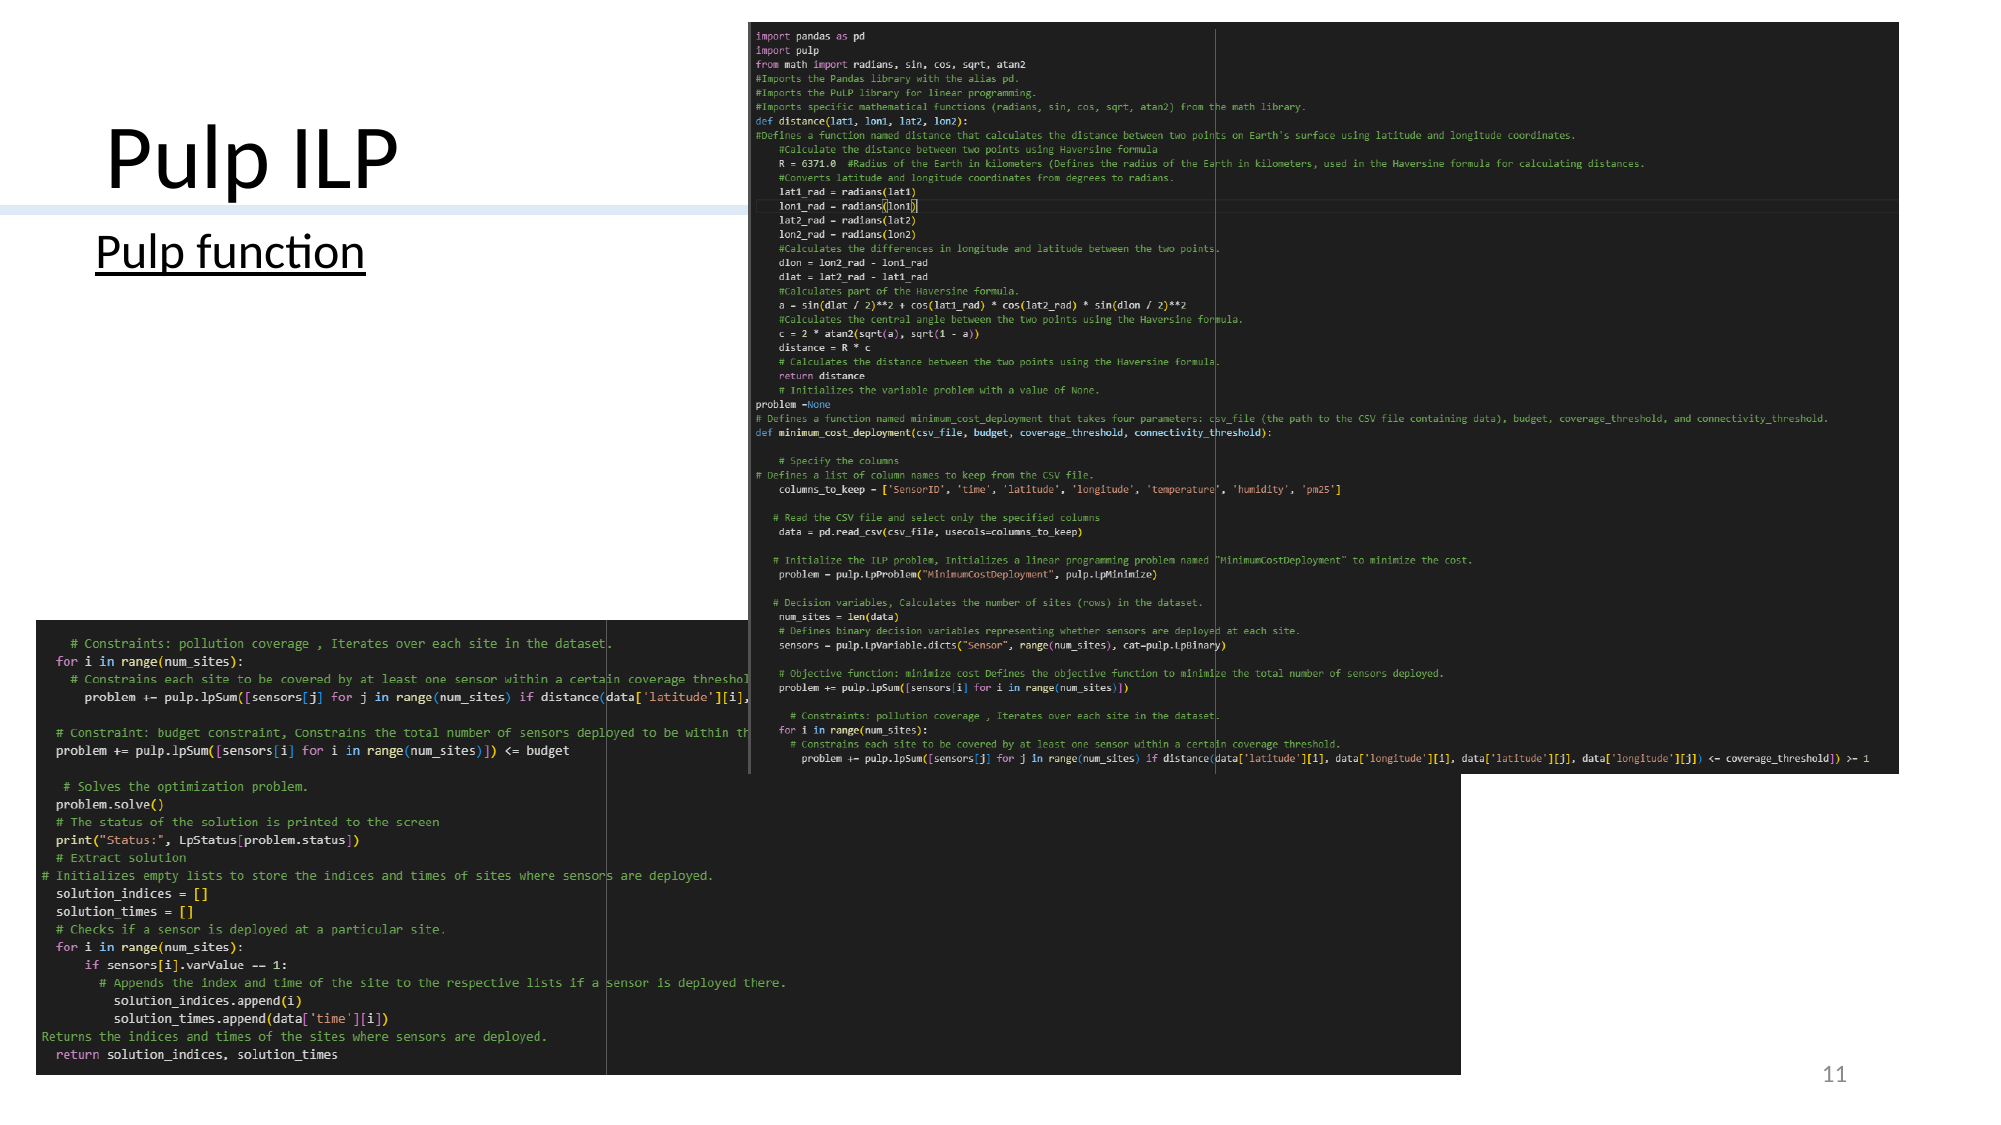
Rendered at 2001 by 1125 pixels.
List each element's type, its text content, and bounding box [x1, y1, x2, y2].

text_box Pulp function [80, 204, 576, 301]
picture [36, 22, 1899, 1075]
text_box [0, 205, 80, 215]
slide_number 11 [1412, 1042, 1863, 1103]
title Pulp ILP [90, 50, 748, 268]
